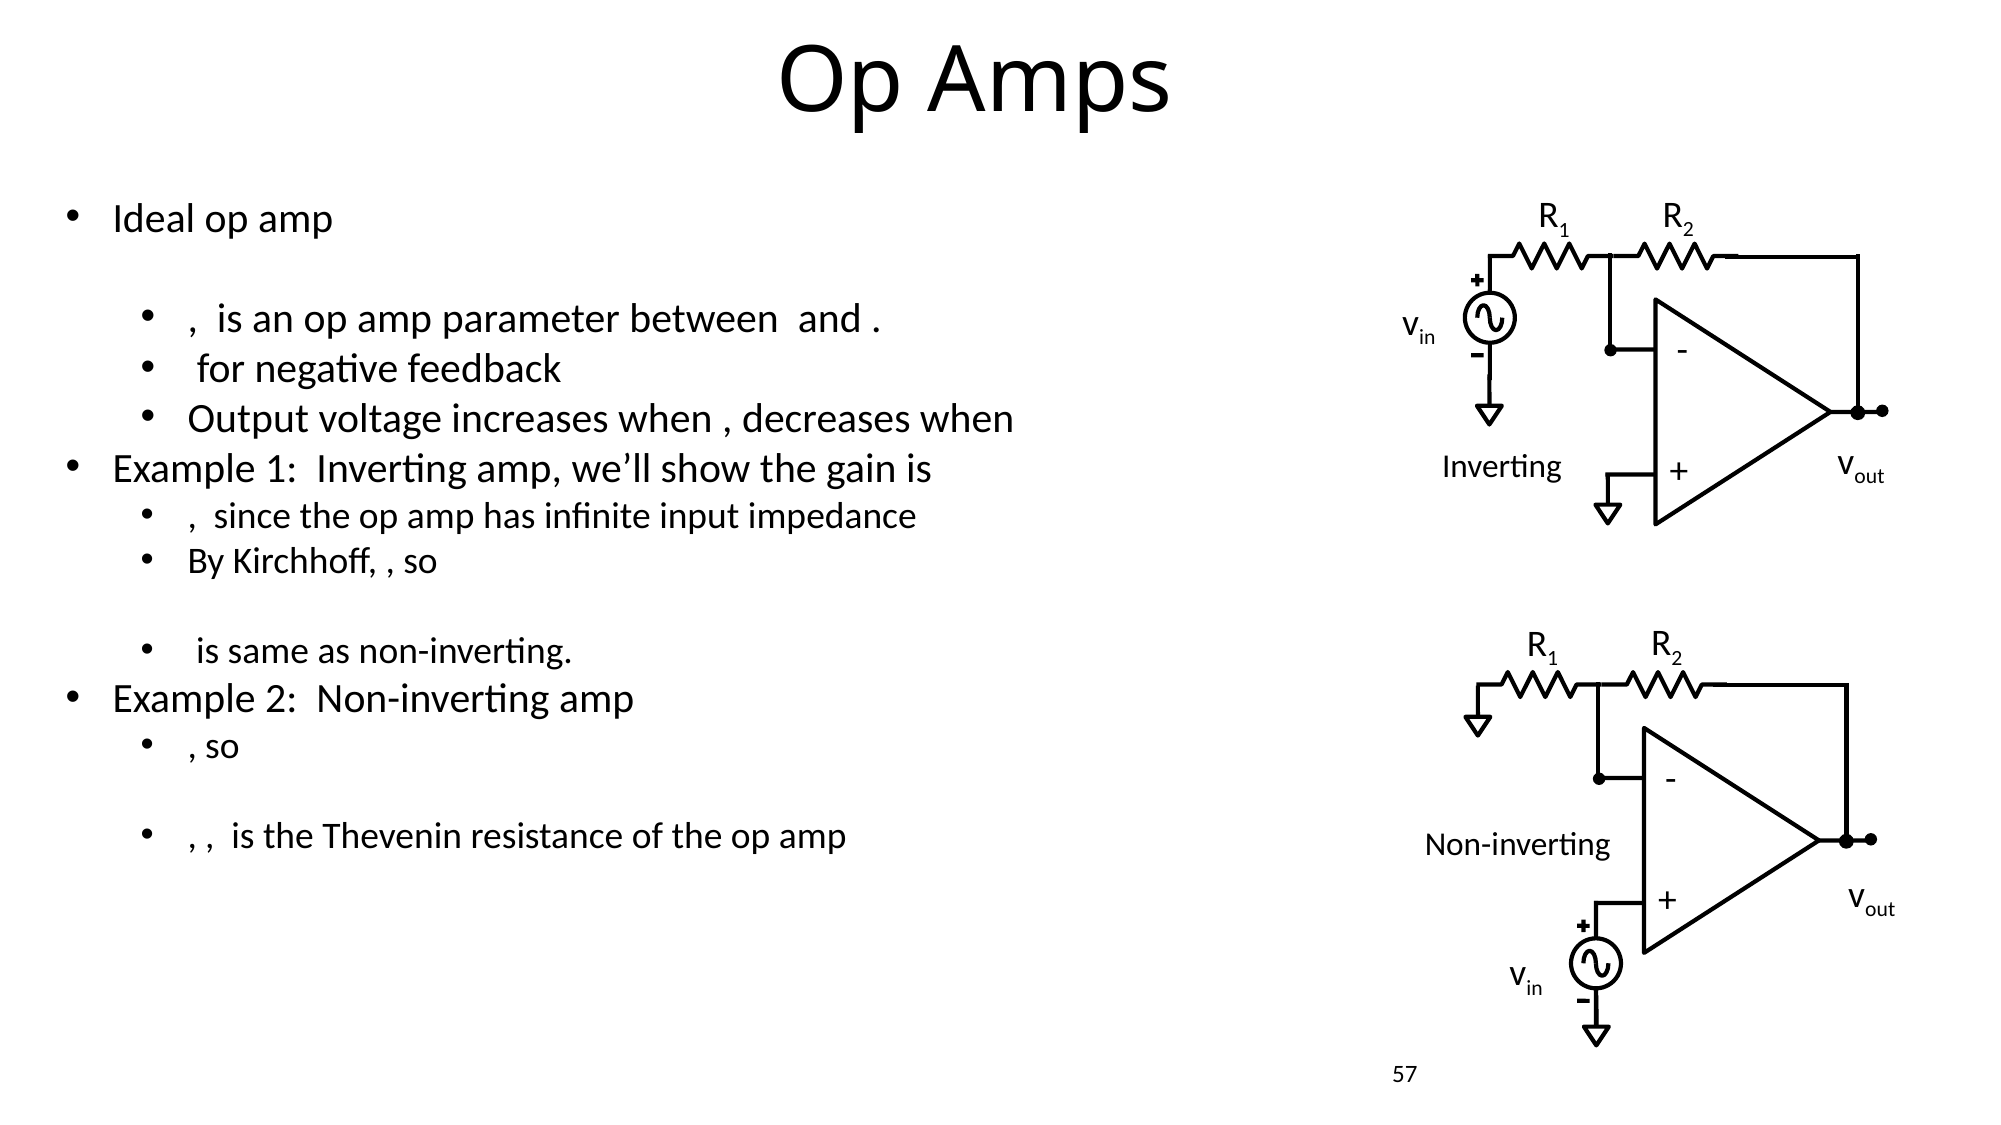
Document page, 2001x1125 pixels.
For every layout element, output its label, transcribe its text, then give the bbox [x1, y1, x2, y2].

text_box Op Amps [28, 12, 1921, 138]
slide_number 57 [1074, 738, 1425, 1125]
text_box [1410, 610, 1926, 1046]
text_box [1387, 182, 1968, 525]
